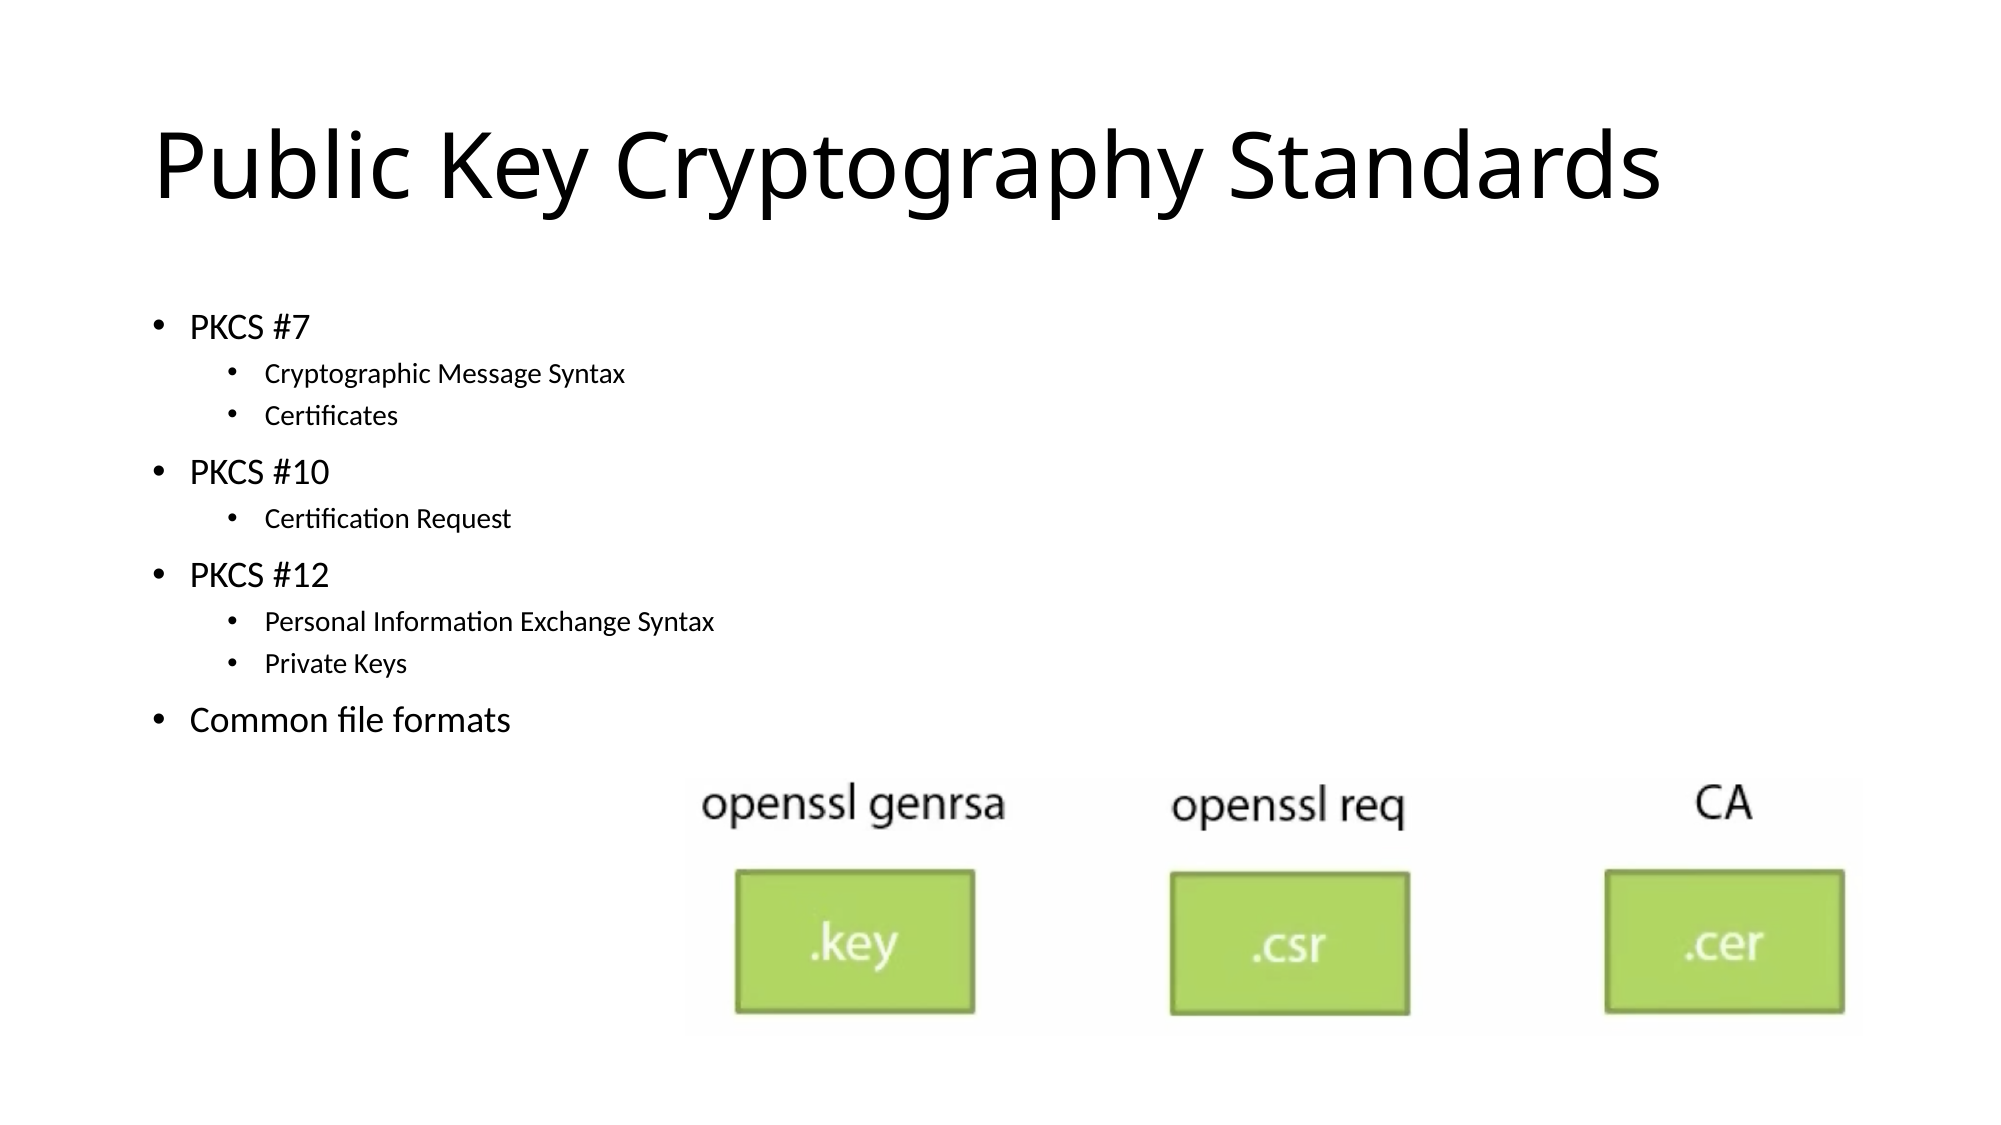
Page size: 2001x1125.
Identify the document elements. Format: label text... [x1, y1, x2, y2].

picture [685, 778, 1863, 1036]
list PKCS #7 Cryptographic Message Syntax Certificates PKCS #10 Certification Request PKCS #12 Personal Information Exchange Syntax Private Keys Common file formats [137, 299, 1863, 1014]
title Public Key Cryptography Standards [137, 59, 1863, 278]
